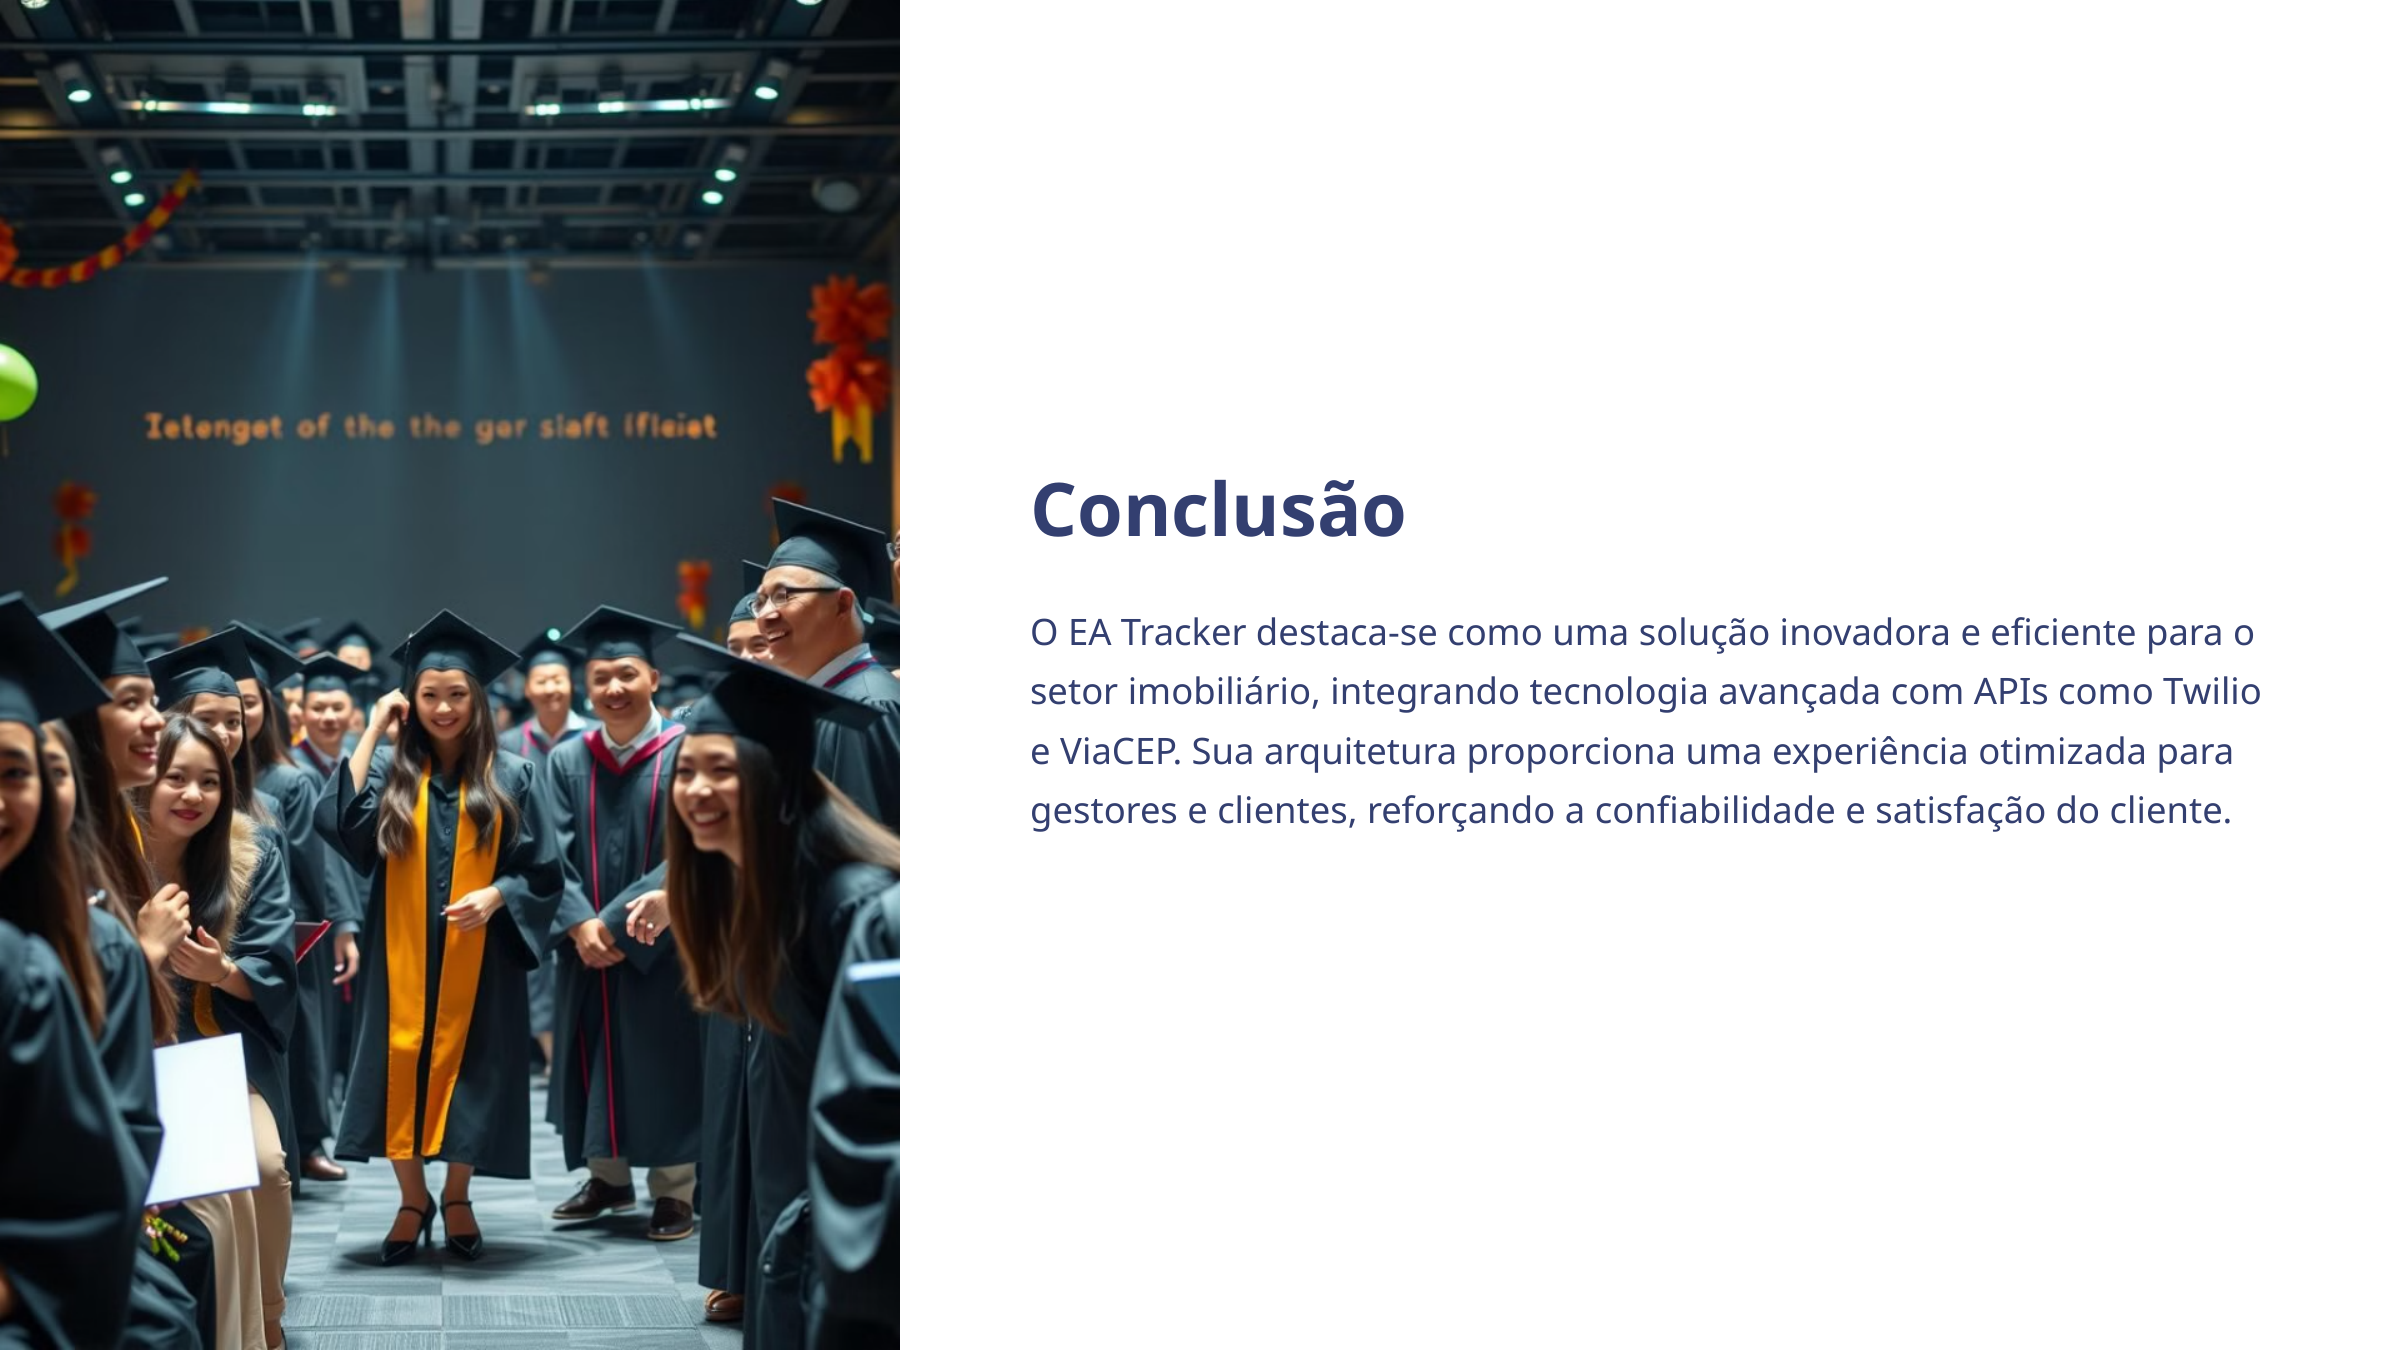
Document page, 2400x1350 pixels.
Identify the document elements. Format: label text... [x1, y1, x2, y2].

text_box O EA Tracker destaca-se como uma solução inovadora e eficiente para o setor imobiliário, integrando tecnologia avançada com APIs como Twilio e ViaCEP. Sua arquitetura proporciona uma experiência otimizada para gestores e clientes, reforçando a confiabilidade e satisfação do cliente. [1030, 593, 2270, 892]
text_box Conclusão [1030, 458, 1775, 552]
picture [0, 0, 900, 1350]
